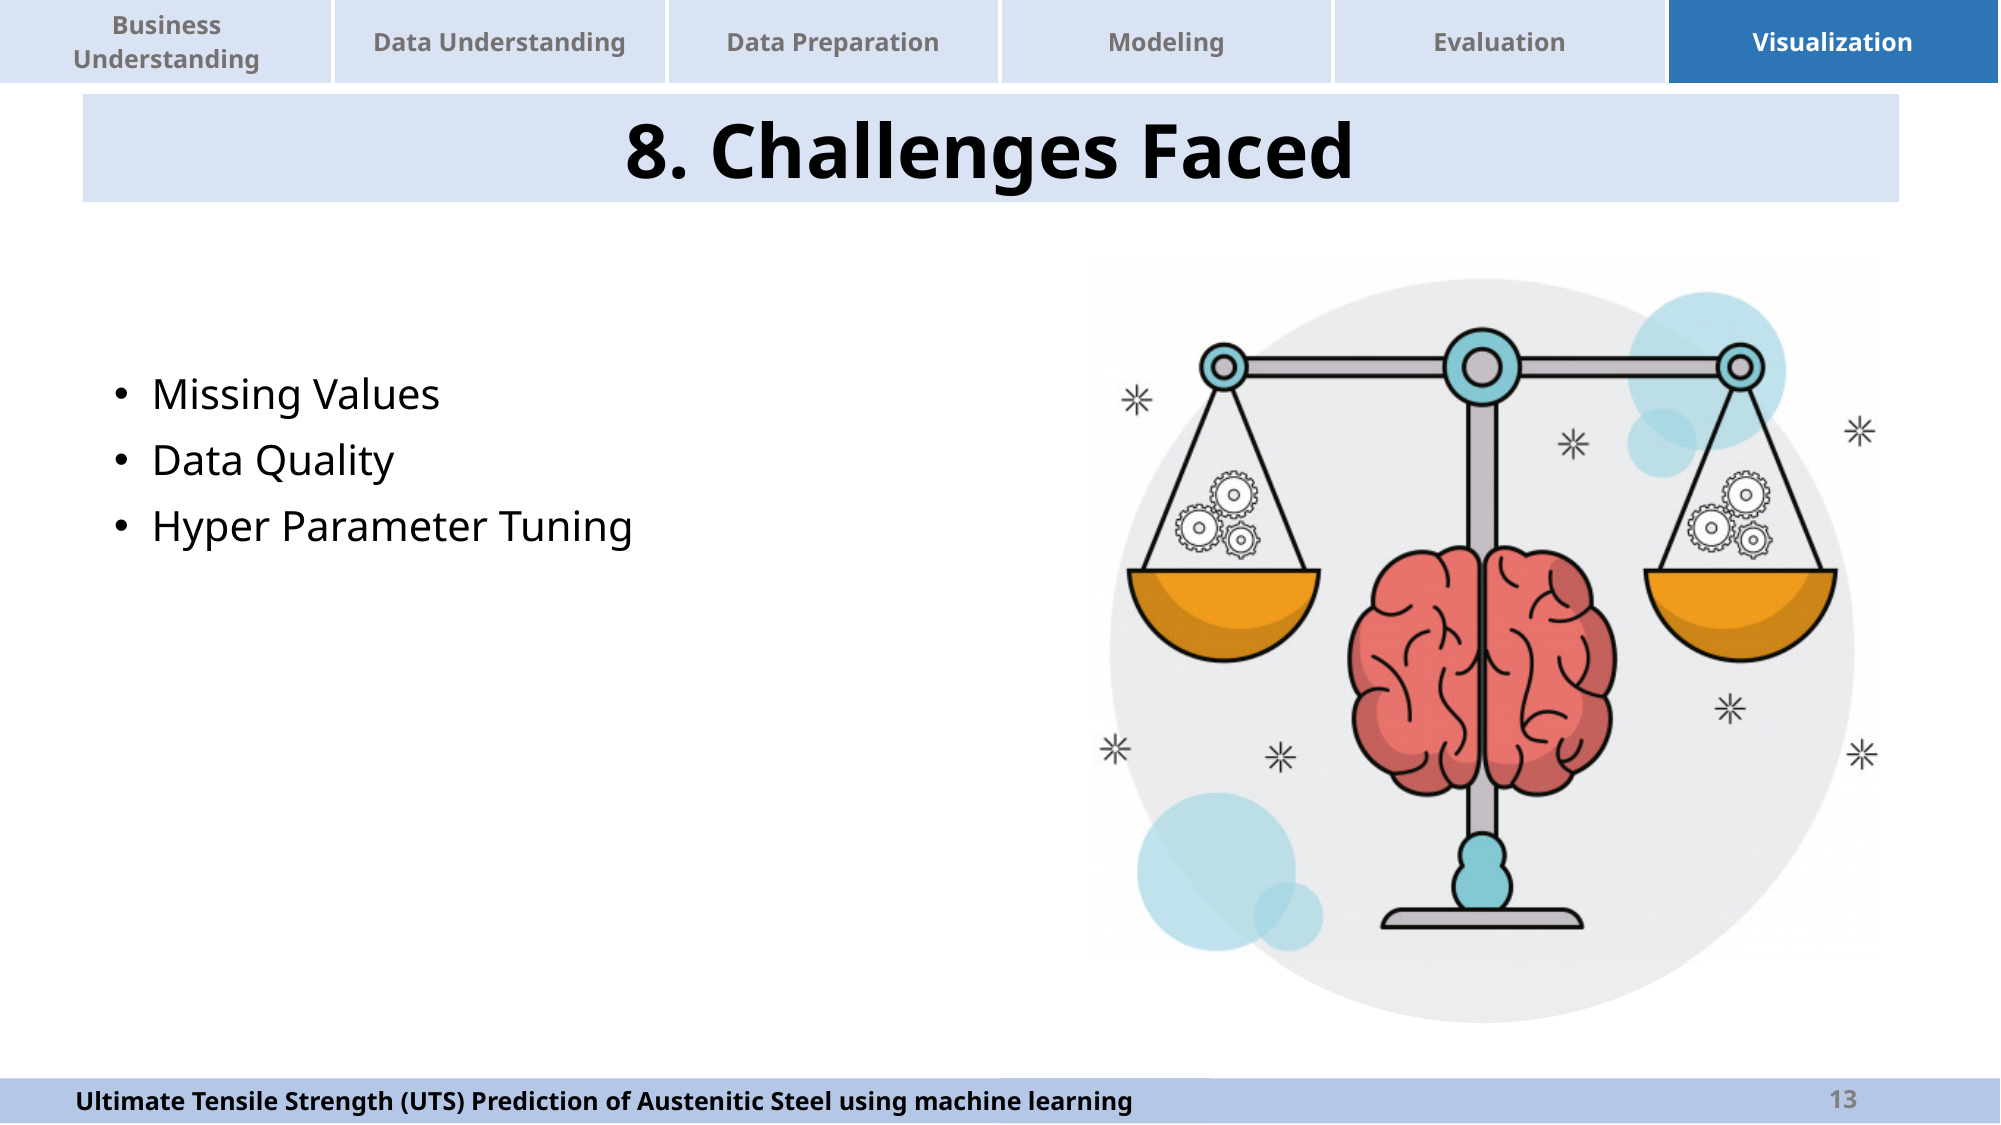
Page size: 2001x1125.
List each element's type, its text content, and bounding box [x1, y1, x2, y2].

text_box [1091, 257, 1879, 1024]
list Missing Values Data Quality Hyper Parameter Tuning [99, 366, 1000, 610]
title 8. Challenges Faced [82, 94, 1900, 203]
slide_number 13 [1211, 1078, 2000, 1124]
text_box Ultimate Tensile Strength (UTS) Prediction of Austenitic Steel using machine learning [0, 1078, 1211, 1124]
